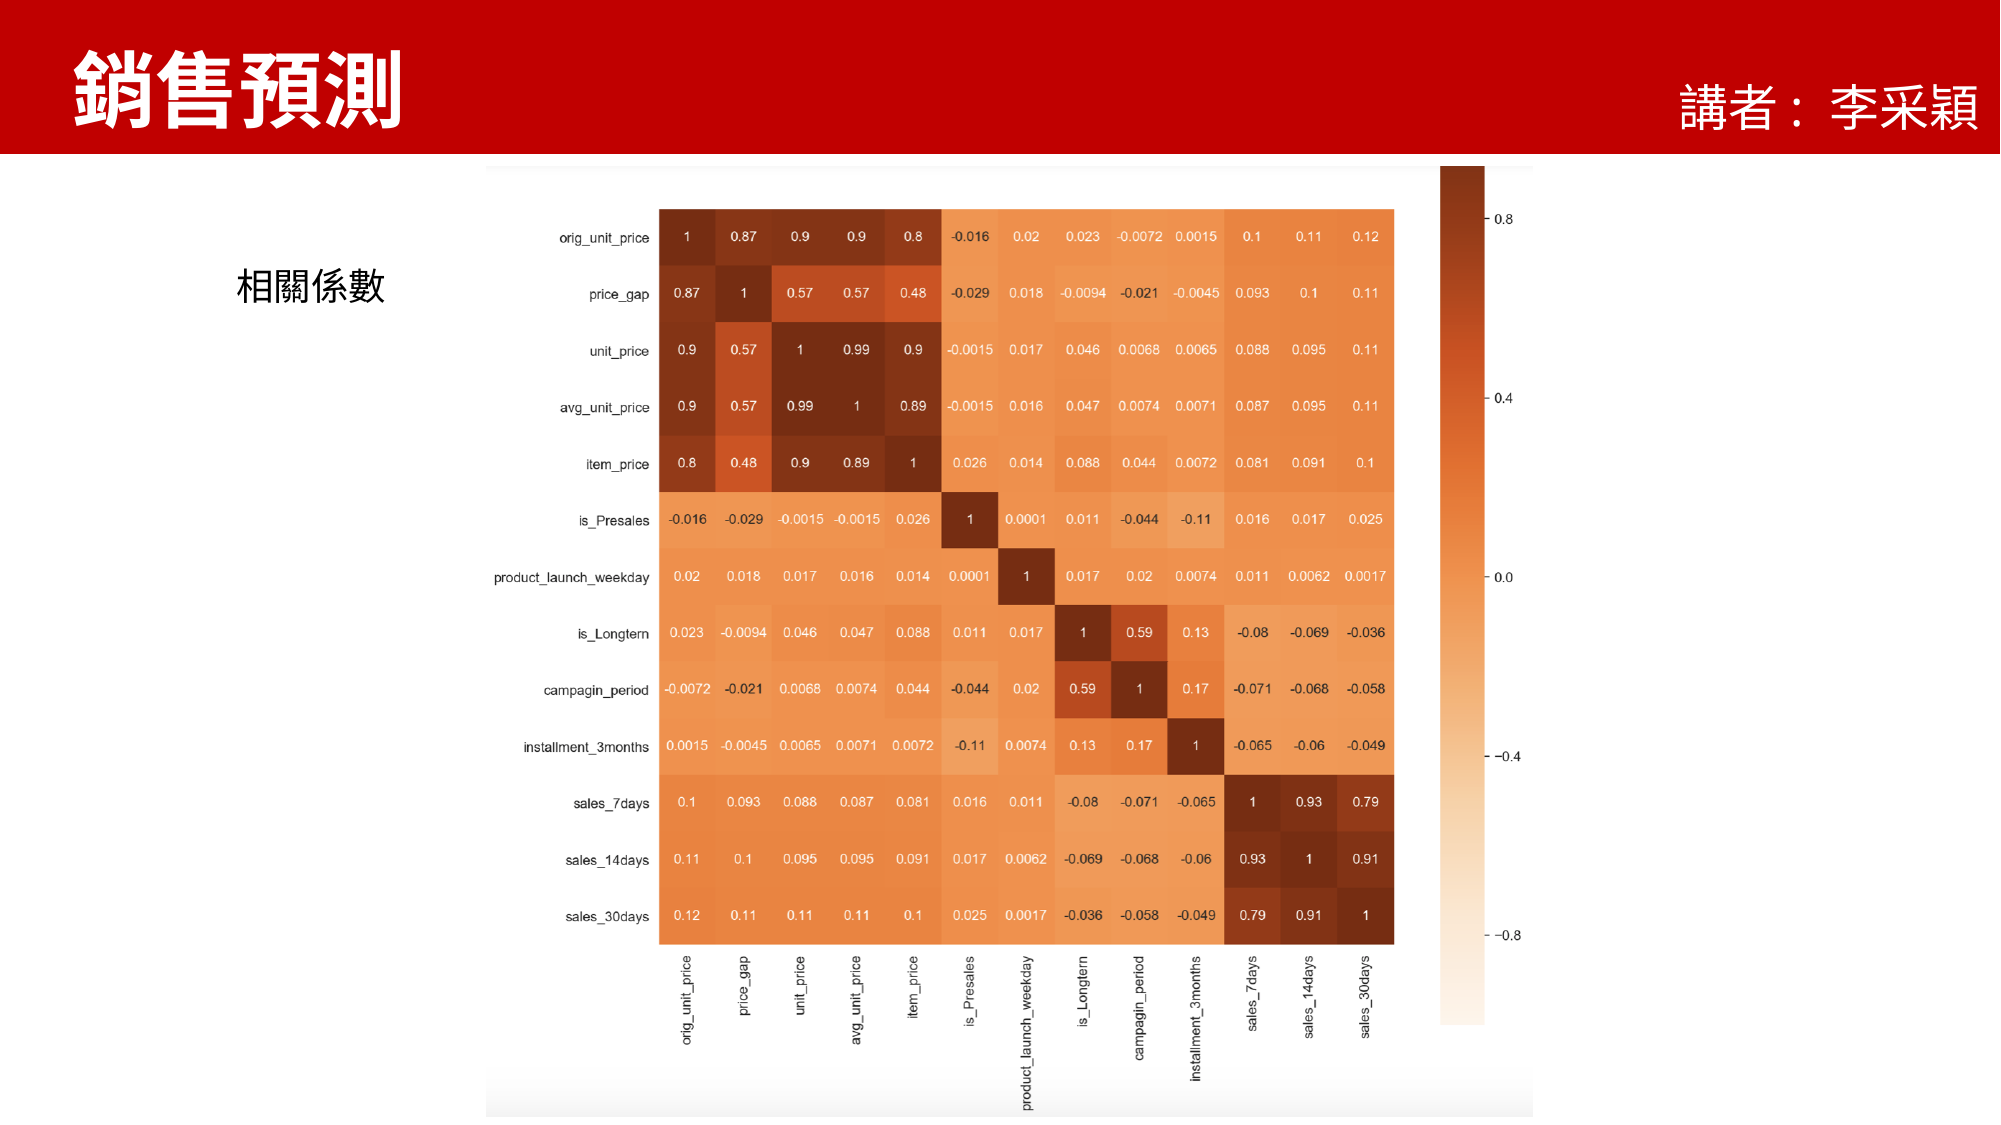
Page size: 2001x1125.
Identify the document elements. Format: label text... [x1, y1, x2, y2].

text_box 相關係數 [221, 255, 486, 361]
picture [486, 166, 1533, 1117]
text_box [0, 0, 2000, 178]
